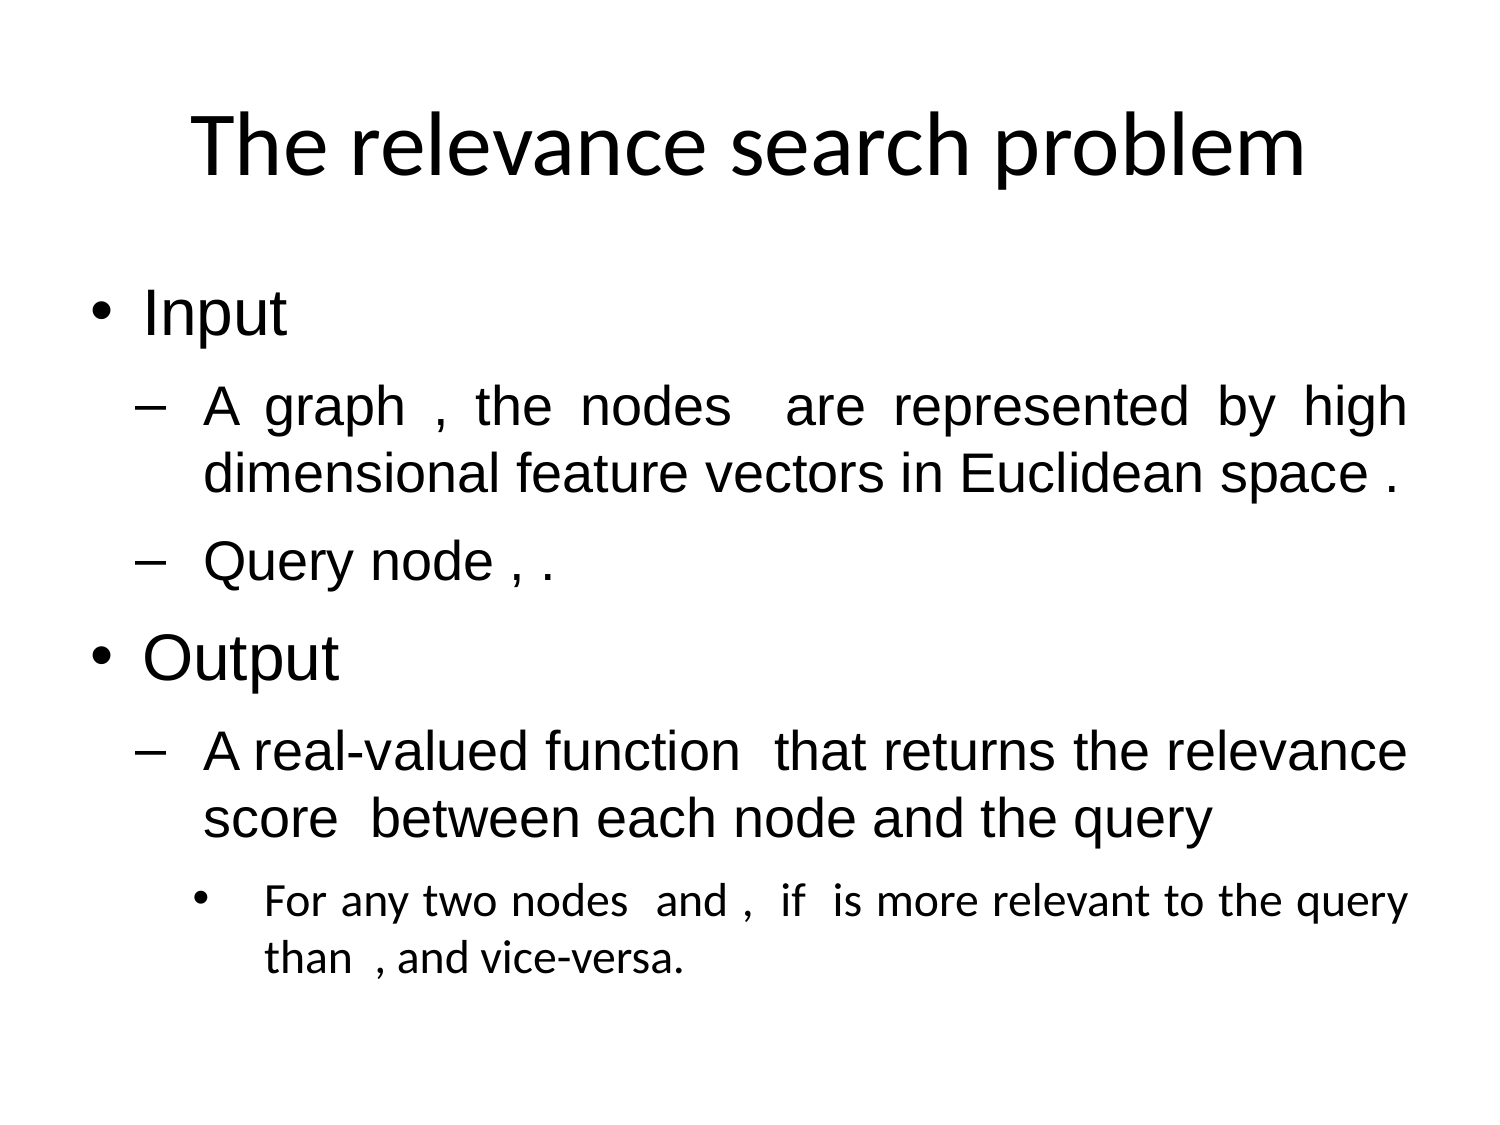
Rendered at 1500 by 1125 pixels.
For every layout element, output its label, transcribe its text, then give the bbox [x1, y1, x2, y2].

title The relevance search problem [75, 45, 1425, 233]
